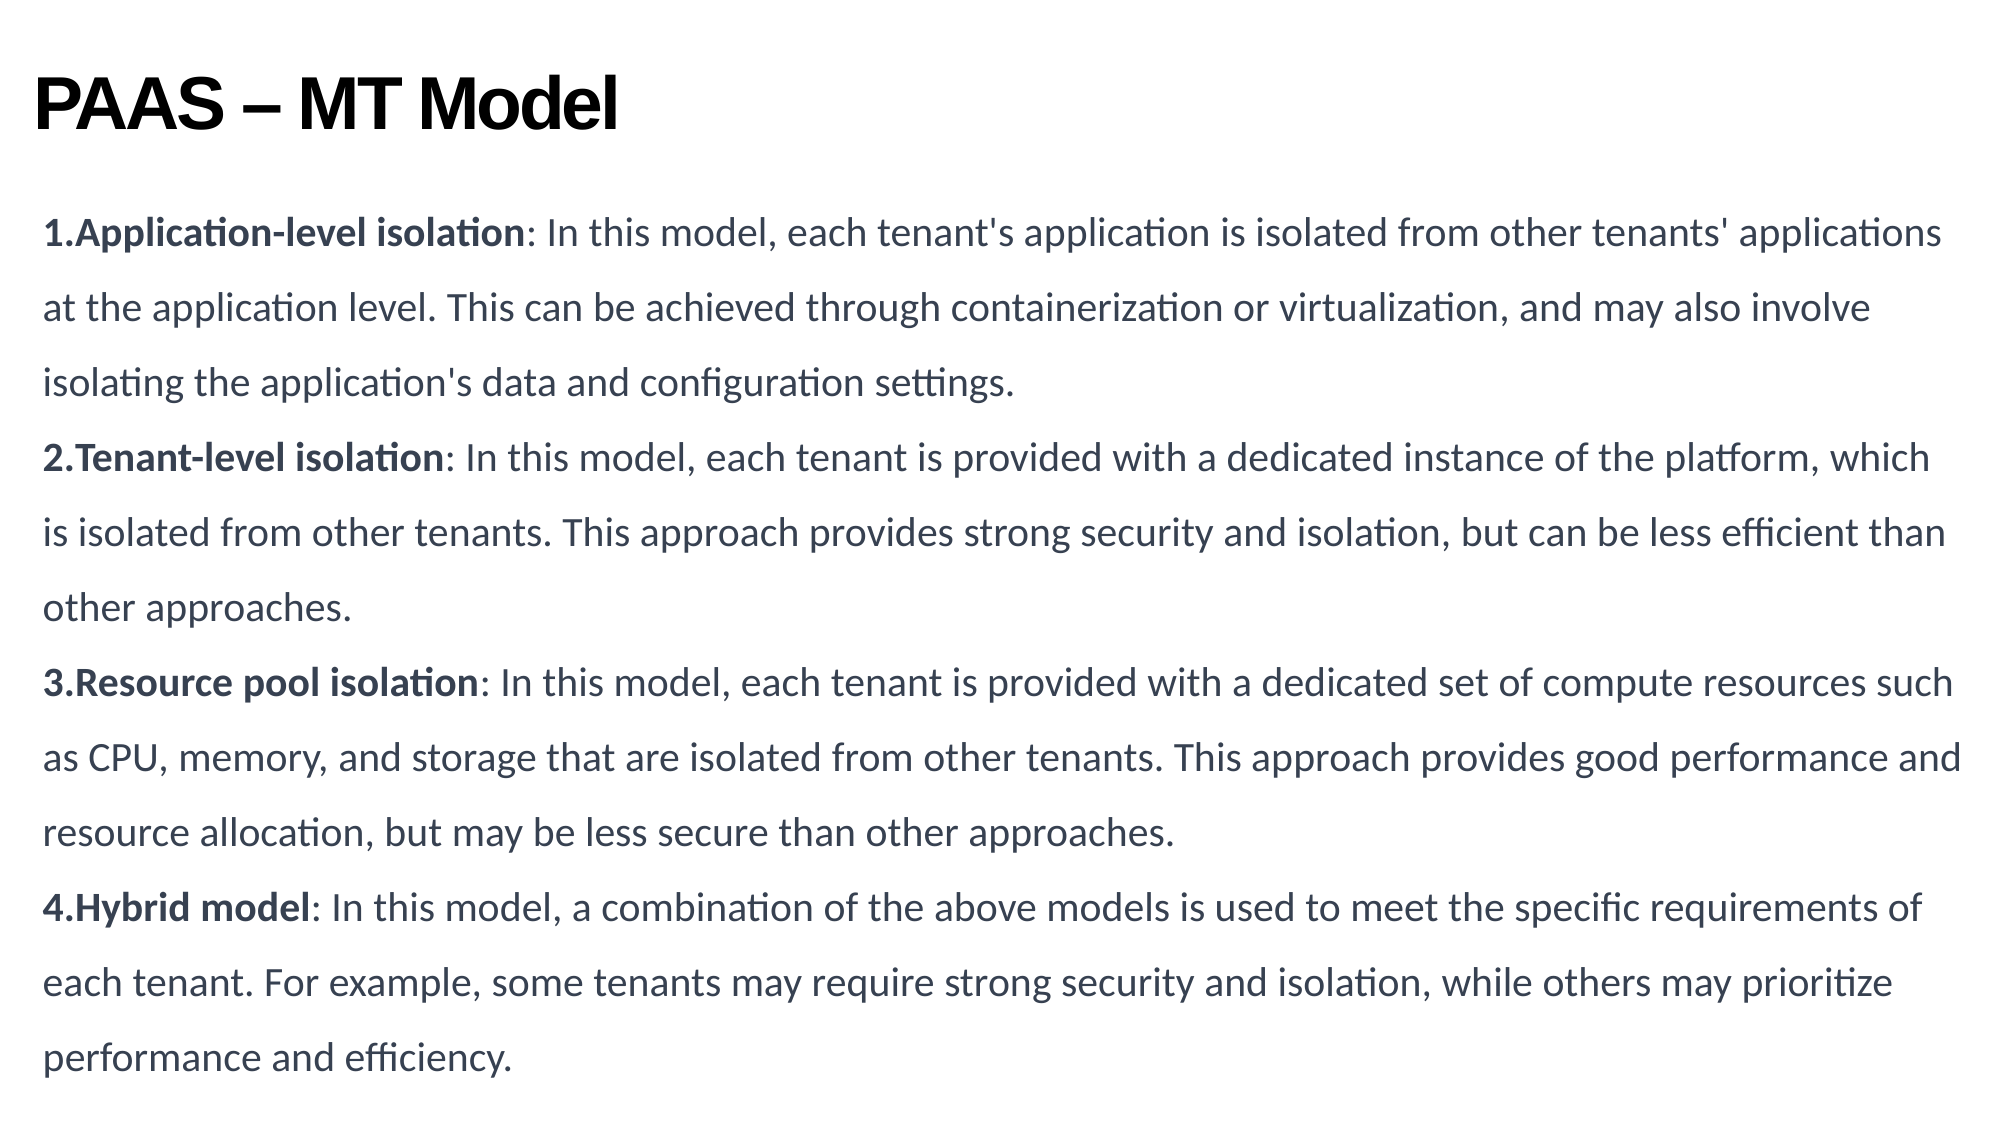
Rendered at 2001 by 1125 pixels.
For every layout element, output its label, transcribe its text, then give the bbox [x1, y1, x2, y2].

text_box PAAS – MT Model [18, 13, 639, 201]
text_box Application-level isolation: In this model, each tenant's application is isolated from other tenants' applications at the application level. This can be achieved through containerization or virtualization, and may also involve isolating the application's data and configuration settings. Tenant-level isolation: In this model, each tenant is provided with a dedicated instance of the platform, which is isolated from other tenants. This approach provides strong security and isolation, but can be less efficient than other approaches. Resource pool isolation: In this model, each tenant is provided with a dedicated set of compute resources such as CPU, memory, and storage that are isolated from other tenants. This approach provides good performance and resource allocation, but may be less secure than other approaches. Hybrid model: In this model, a combination of the above models is used to meet the specific requirements of each tenant. For example, some tenants may require strong security and isolation, while others may prioritize performance and efficiency. [27, 172, 1982, 1088]
